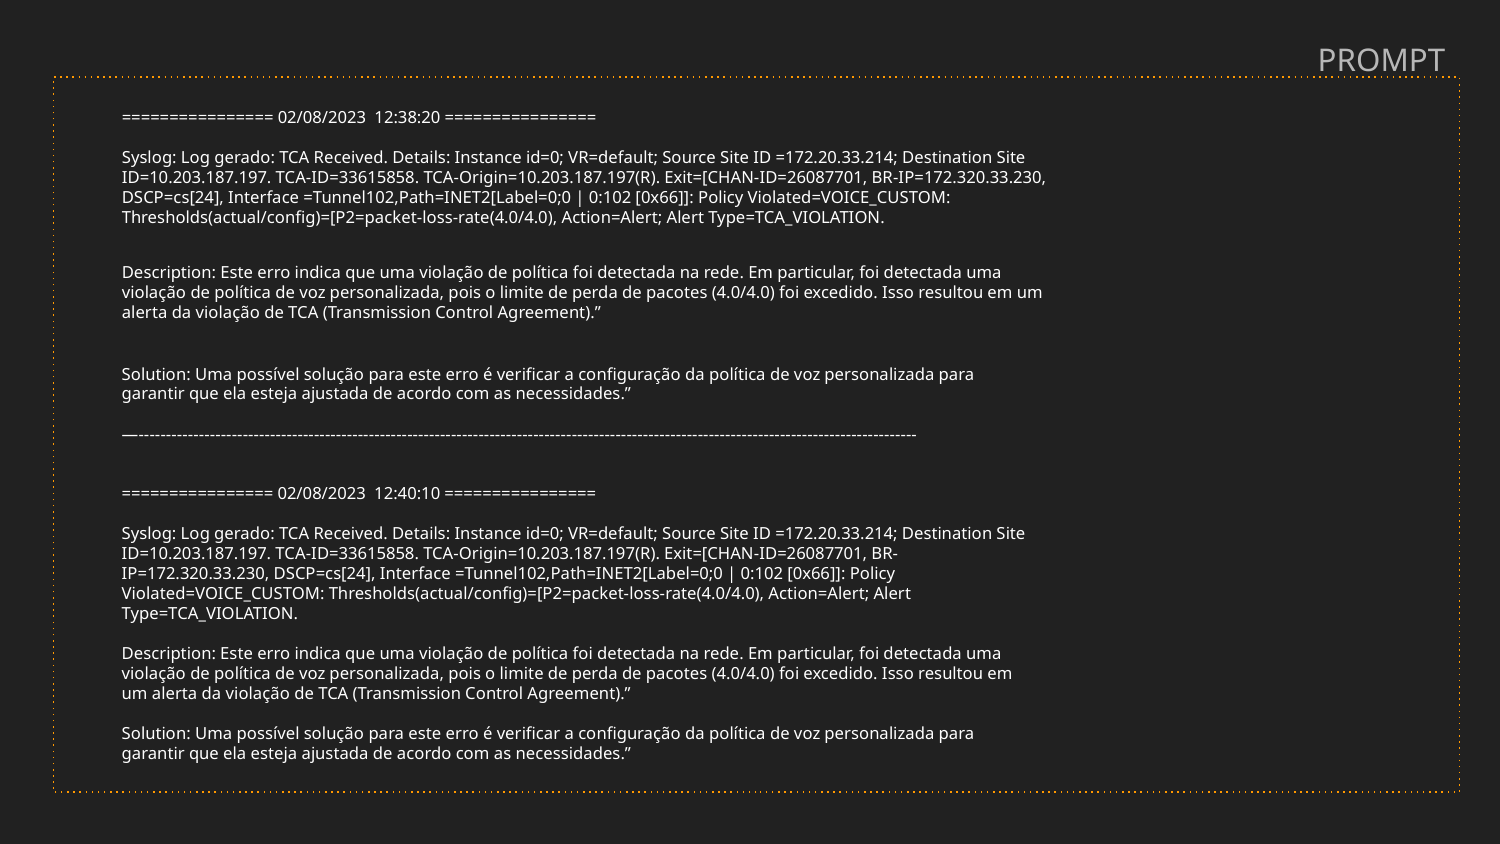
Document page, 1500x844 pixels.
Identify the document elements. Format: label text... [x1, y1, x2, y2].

text_box ================ 02/08/2023 12:38:20 ================ Syslog: Log gerado: TCA Received. Details: Instance id=0; VR=default; Source Site ID =172.20.33.214; Destination Site ID=10.203.187.197. TCA-ID=33615858. TCA-Origin=10.203.187.197(R). Exit=[CHAN-ID=26087701, BR-IP=172.320.33.230, DSCP=cs[24], Interface =Tunnel102,Path=INET2[Label=0;0 | 0:102 [0x66]]: Policy Violated=VOICE_CUSTOM: Thresholds(actual/config)=[P2=packet-loss-rate(4.0/4.0), Action=Alert; Alert Type=TCA_VIOLATION. [106, 91, 1072, 242]
text_box Solution: Uma possível solução para este erro é verificar a configuração da política de voz personalizada para garantir que ela esteja ajustada de acordo com as necessidades.” —---------------------------------------------------------------------------------------------------------------------------------------------- ================ 02/08/2023 12:40:10 ================ Syslog: Log gerado: TCA Received. Details: Instance id=0; VR=default; Source Site ID =172.20.33.214; Destination Site ID=10.203.187.197. TCA-ID=33615858. TCA-Origin=10.203.187.197(R). Exit=[CHAN-ID=26087701, BR-IP=172.320.33.230, DSCP=cs[24], Interface =Tunnel102,Path=INET2[Label=0;0 | 0:102 [0x66]]: Policy Violated=VOICE_CUSTOM: Thresholds(actual/config)=[P2=packet-loss-rate(4.0/4.0), Action=Alert; Alert Type=TCA_VIOLATION. Description: Este erro indica que uma violação de política foi detectada na rede. Em particular, foi detectada uma violação de política de voz personalizada, pois o limite de perda de pacotes (4.0/4.0) foi excedido. Isso resultou em um alerta da violação de TCA (Transmission Control Agreement).” Solution: Uma possível solução para este erro é verificar a configuração da política de voz personalizada para garantir que ela esteja ajustada de acordo com as necessidades.” [106, 348, 1059, 798]
text_box Description: Este erro indica que uma violação de política foi detectada na rede. Em particular, foi detectada uma violação de política de voz personalizada, pois o limite de perda de pacotes (4.0/4.0) foi excedido. Isso resultou em um alerta da violação de TCA (Transmission Control Agreement).” [106, 246, 1066, 337]
title PROMPT [1302, 24, 1500, 88]
text_box [53, 77, 1460, 793]
